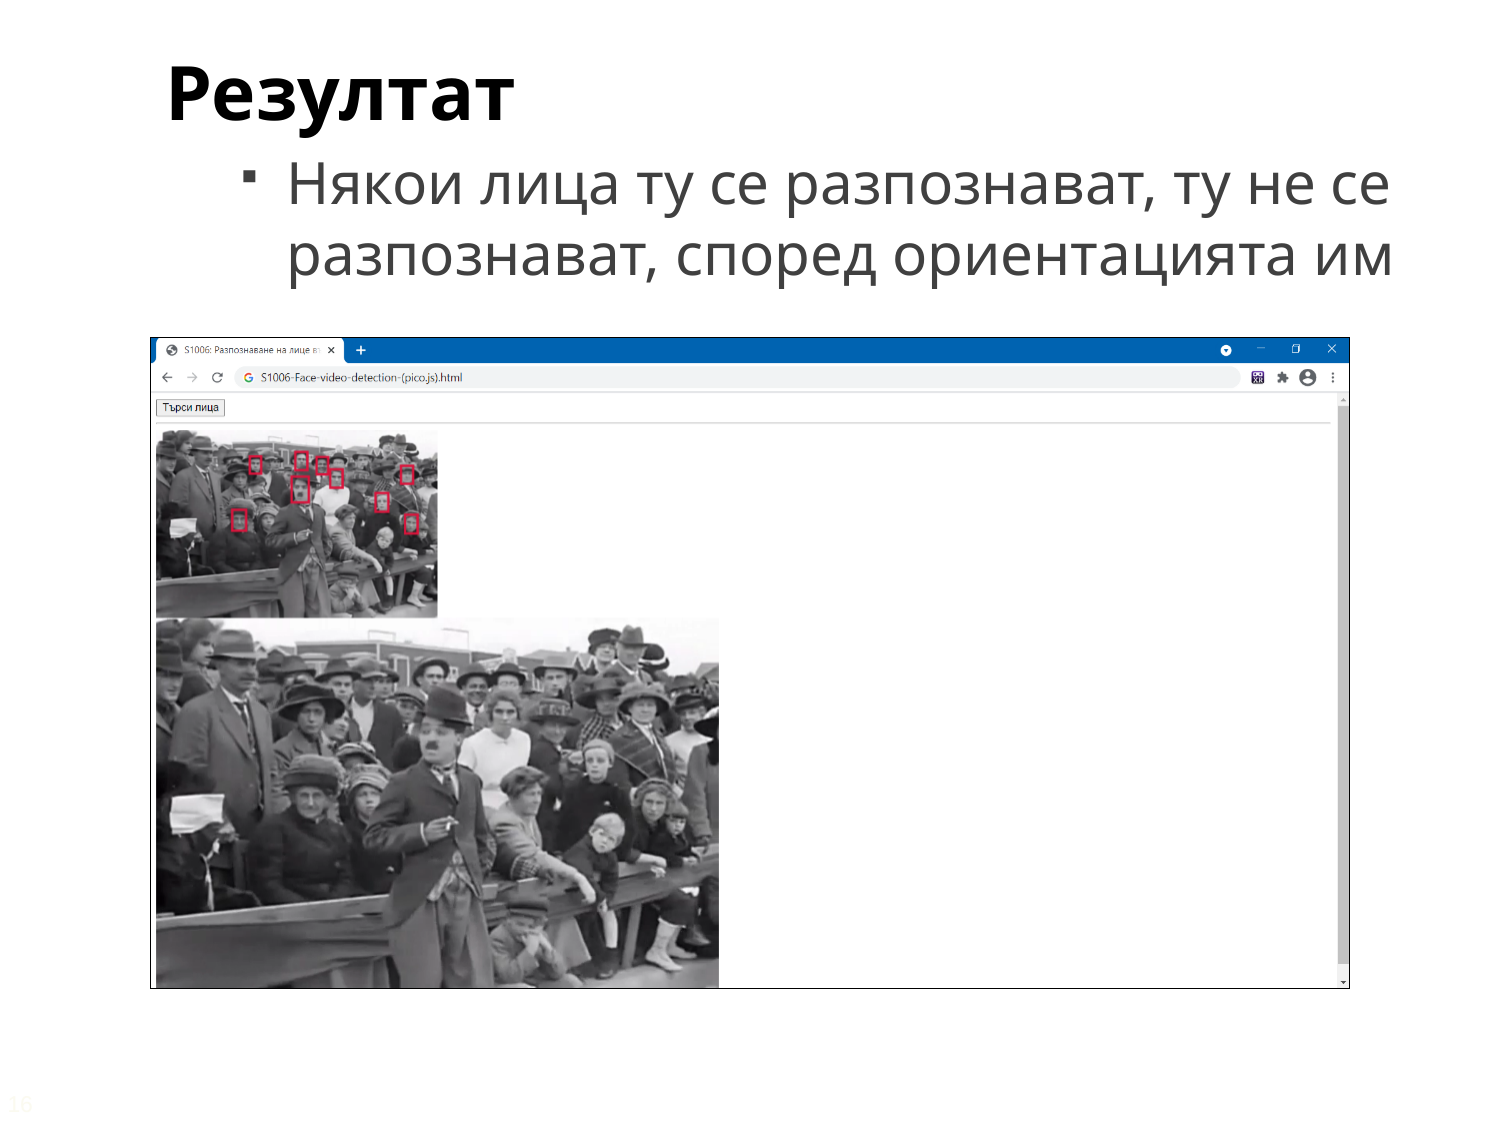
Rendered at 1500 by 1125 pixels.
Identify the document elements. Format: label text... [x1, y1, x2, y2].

list Резултат Някои лица ту се разпознават, ту не се разпознават, според ориентацията им [150, 37, 1488, 1113]
picture [149, 337, 1351, 989]
